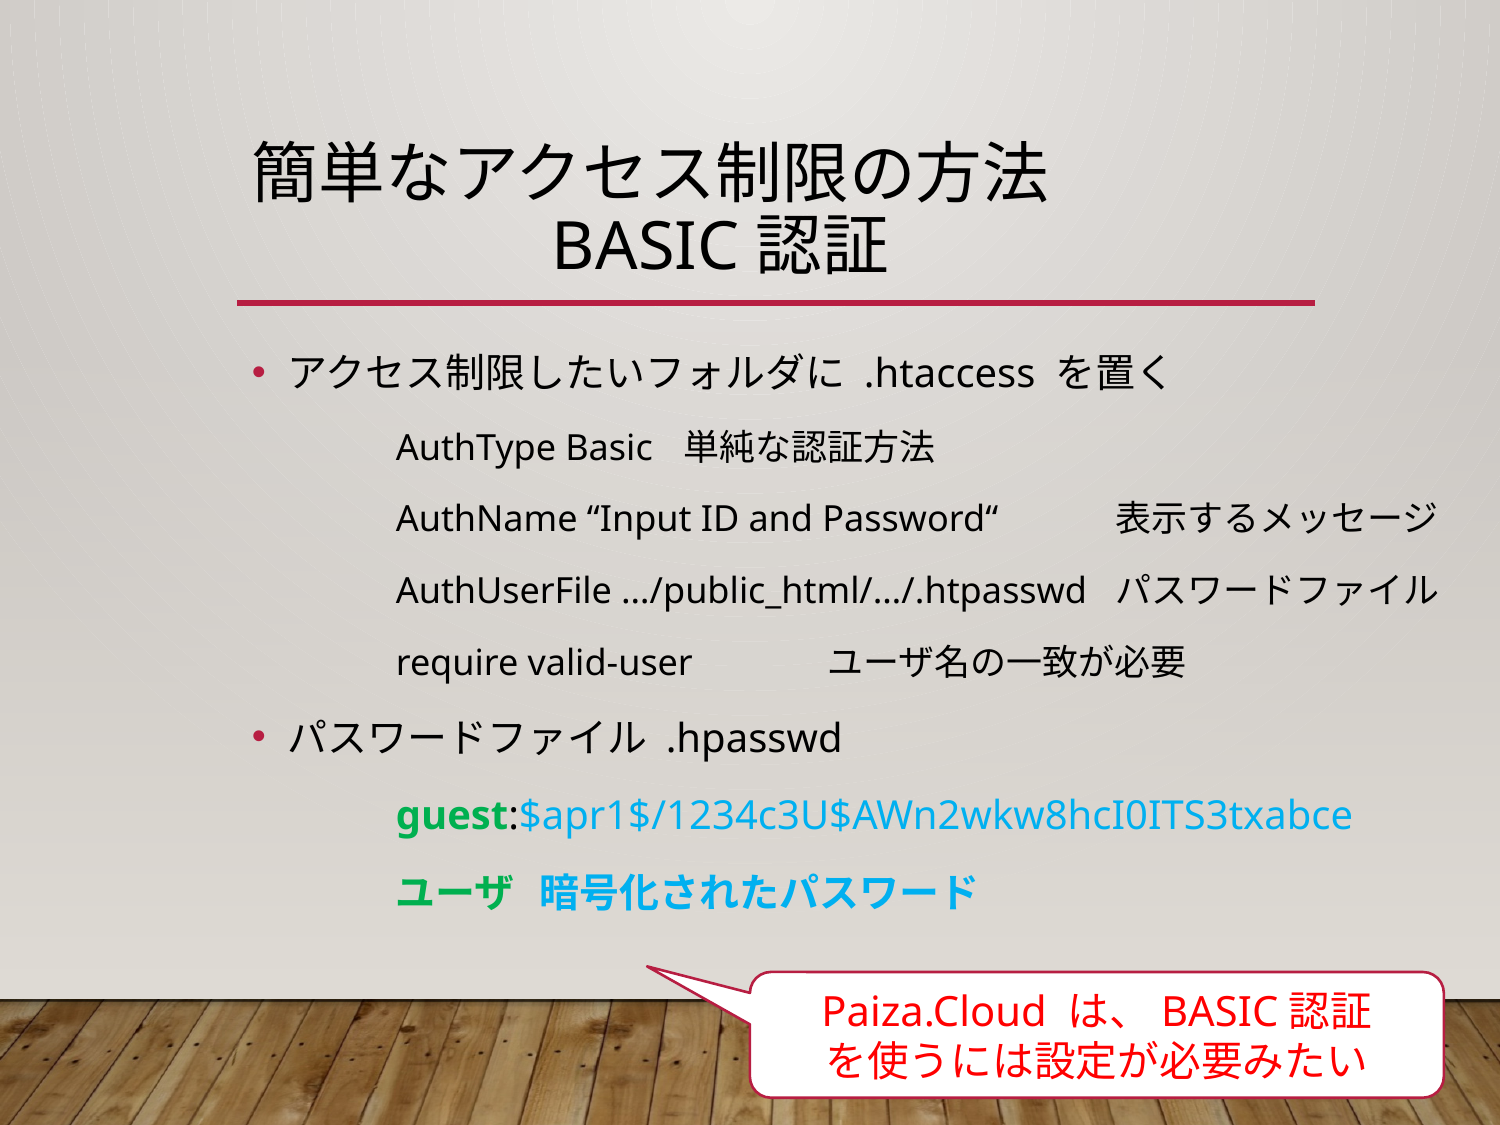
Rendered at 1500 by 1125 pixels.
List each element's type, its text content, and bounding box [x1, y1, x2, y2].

title 簡単なアクセス制限の方法 BASIC認証 [236, 131, 1315, 305]
text_box Paiza.Cloud は、BASIC認証 を使うには設定が必要みたい [645, 965, 1446, 1100]
picture [0, 999, 1500, 1125]
list アクセス制限したいフォルダに .htaccess を置く AuthType Basic 単純な認証方法 AuthName “Input ID and Password“ 表示するメッセージ AuthUserFile …/public_html/…/.htpasswd パスワードファイル require valid-user ユーザ名の一致が必要 パスワードファイル .hpasswd guest:$apr1$/1234c3U$AWn2wkw8hcI0ITS3txabce ユーザ 暗号化されたパスワード [236, 330, 1457, 1050]
